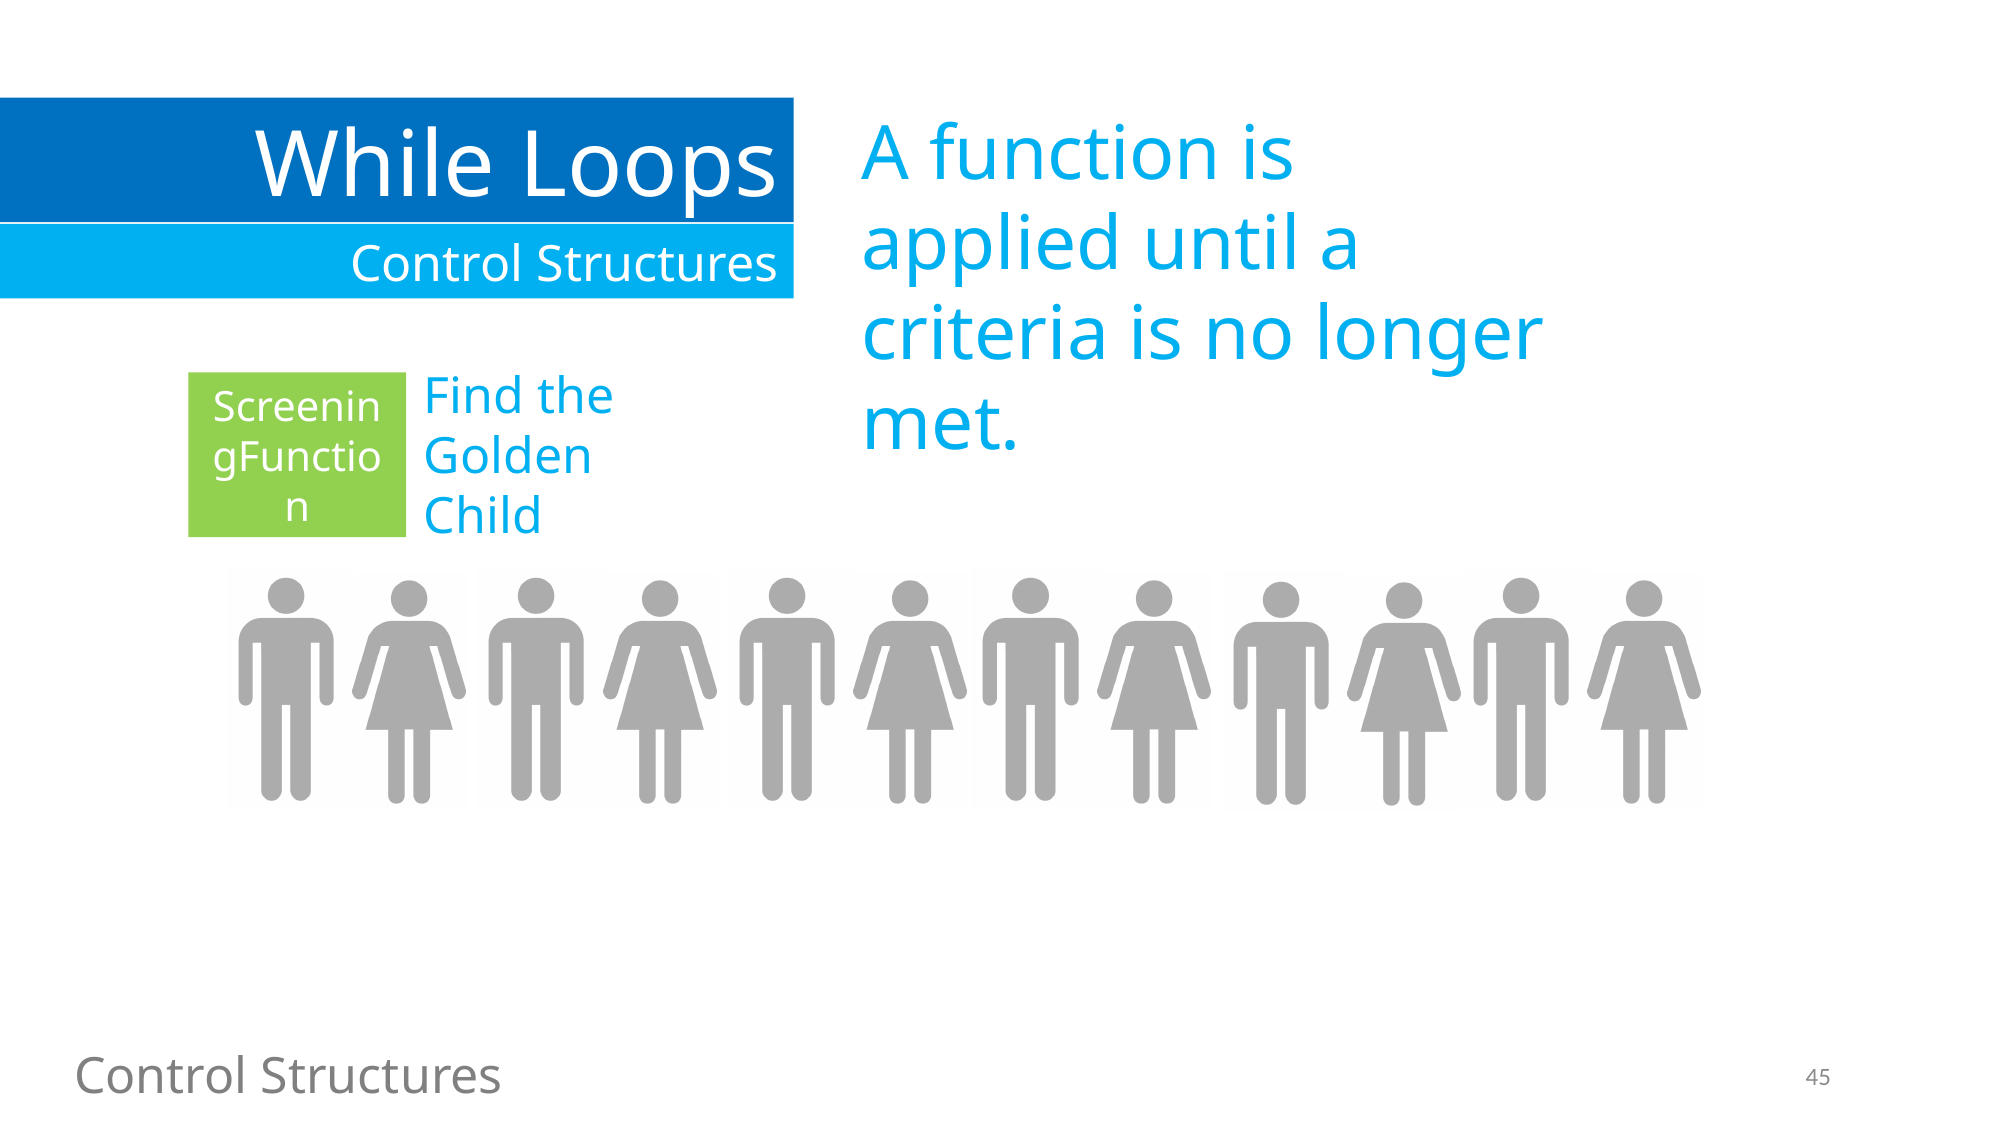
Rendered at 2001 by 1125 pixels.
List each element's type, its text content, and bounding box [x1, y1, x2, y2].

picture [728, 567, 968, 810]
text_box A function is applied until a criteria is no longer met. [846, 96, 1576, 472]
text_box Control Structures [0, 223, 794, 299]
text_box While Loops [0, 97, 794, 223]
picture [477, 567, 718, 810]
picture [971, 567, 1212, 810]
picture [227, 567, 467, 810]
text_box Find the Golden Child [408, 356, 724, 551]
text_box ScreeningFunction [188, 372, 407, 538]
text_box Control Structures [59, 1036, 1529, 1111]
slide_number 45 [1529, 1045, 1847, 1106]
picture [1222, 567, 1702, 812]
